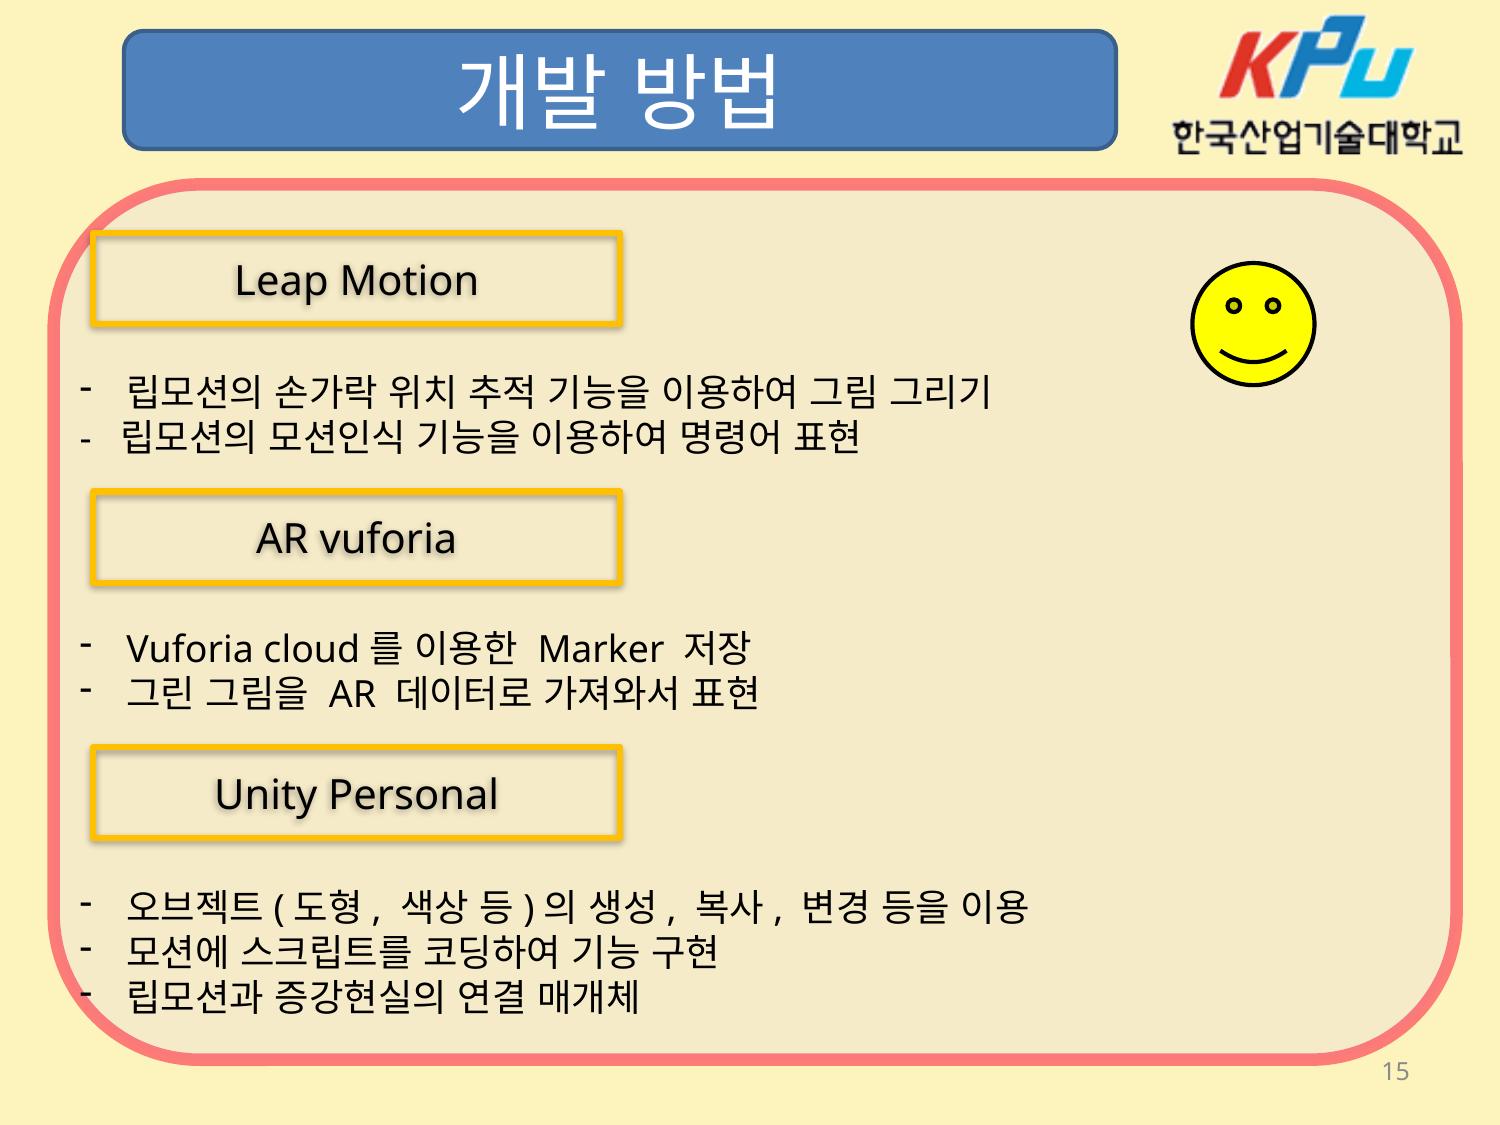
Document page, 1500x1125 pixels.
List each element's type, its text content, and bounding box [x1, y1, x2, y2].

text_box Unity Personal [93, 746, 621, 839]
text_box AR vuforia [93, 491, 621, 584]
picture [1115, 0, 1500, 158]
text_box [1190, 260, 1317, 388]
text_box 오브젝트(도형, 색상 등)의 생성, 복사, 변경 등을 이용 모션에 스크립트를 코딩하여 기능 구현 립모션과 증강현실의 연결 매개체 [64, 876, 1322, 1027]
text_box 립모션의 손가락 위치 추적 기능을 이용하여 그림 그리기 - 립모션의 모션인식 기능을 이용하여 명령어 표현 [64, 361, 1322, 467]
text_box [491, 702, 1405, 756]
text_box 개발 방법 [121, 28, 1110, 152]
text_box Vuforia cloud를 이용한 Marker 저장 그린 그림을 AR 데이터로 가져와서 표현 [64, 617, 1322, 723]
slide_number 15 [1074, 1042, 1425, 1103]
text_box [51, 182, 1459, 1062]
text_box Leap Motion [93, 232, 621, 325]
